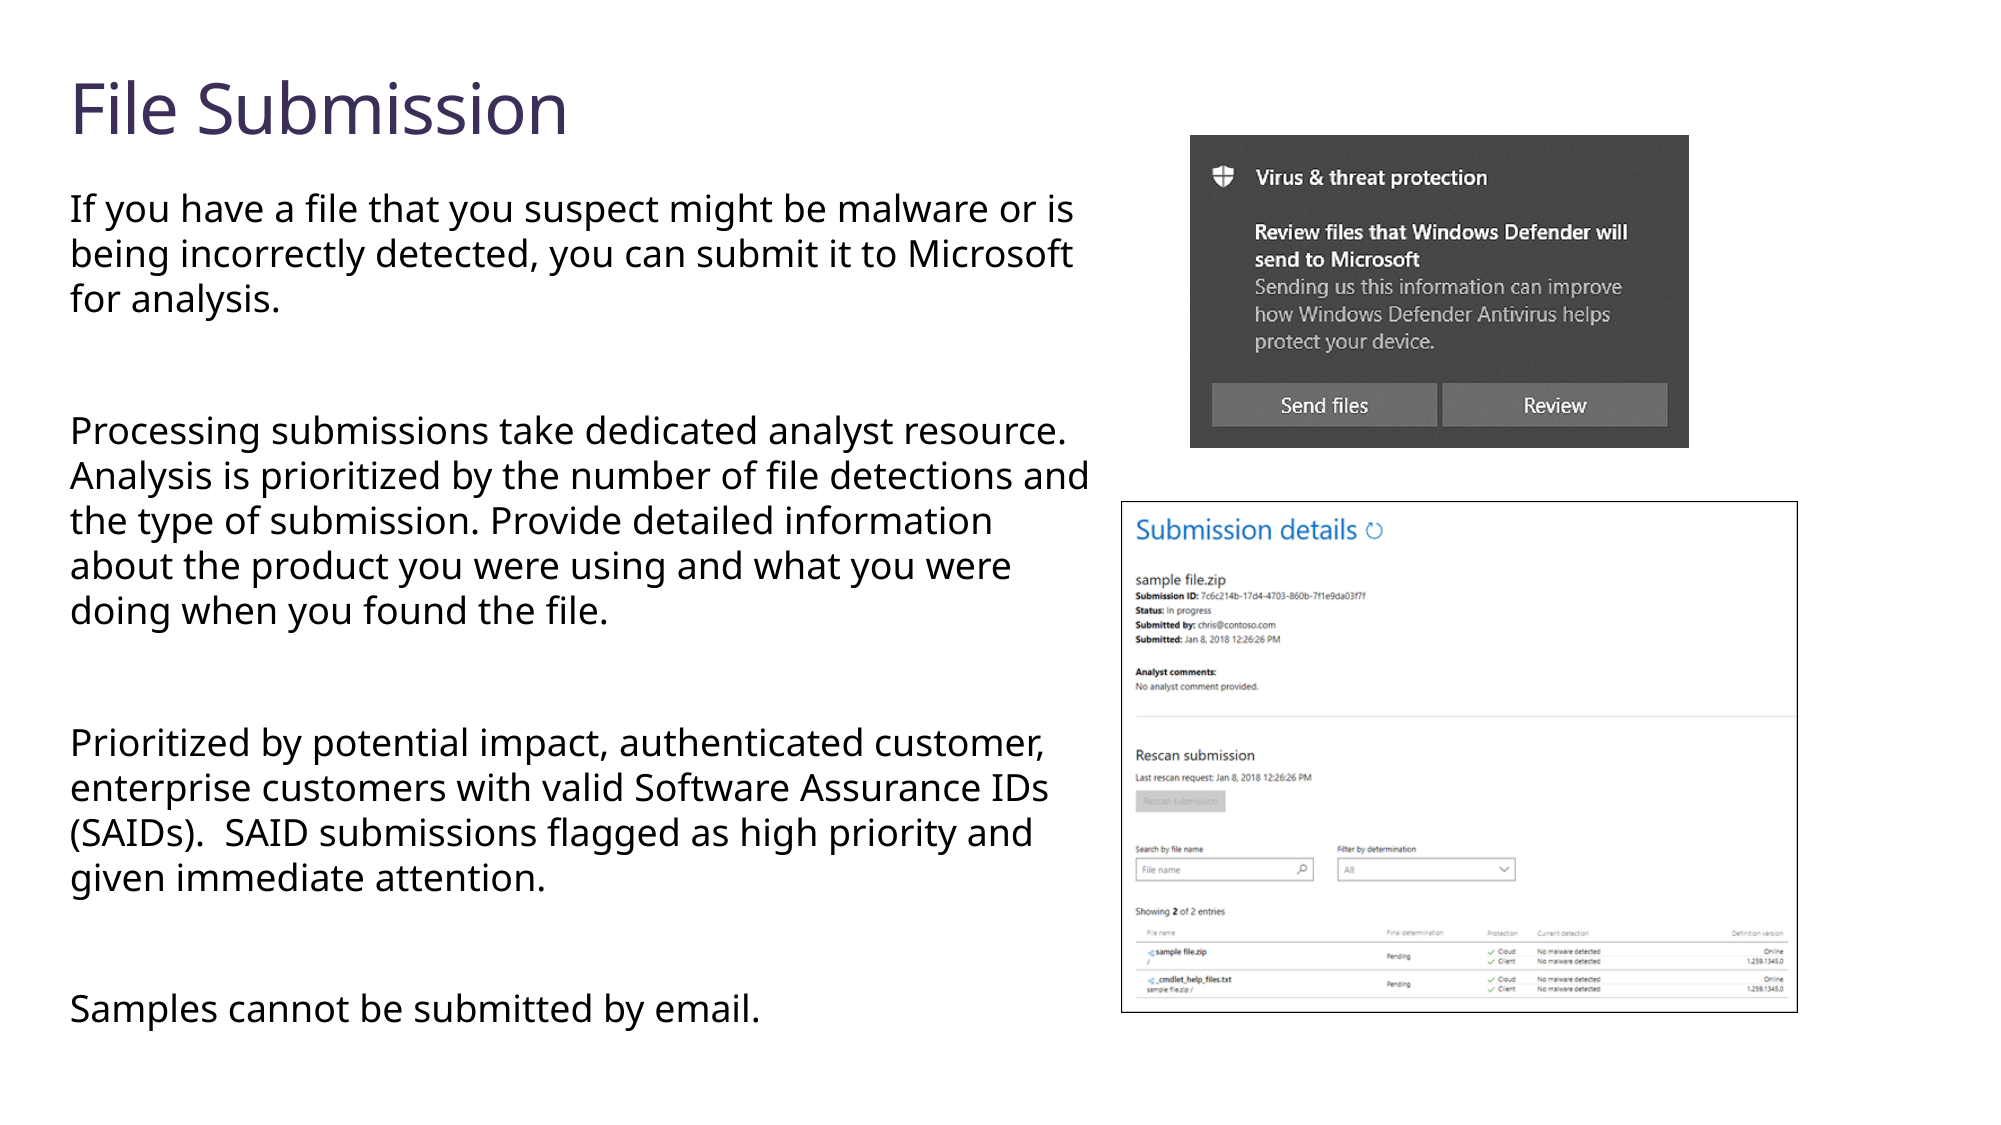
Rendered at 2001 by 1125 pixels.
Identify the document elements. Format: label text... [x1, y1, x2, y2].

list If you have a file that you suspect might be malware or is being incorrectly detected, you can submit it to Microsoft for analysis. Processing submissions take dedicated analyst resource. Analysis is prioritized by the number of file detections and the type of submission. Provide detailed information about the product you were using and what you were doing when you found the file. Prioritized by potential impact, authenticated customer, enterprise customers with valid Software Assurance IDs (SAIDs). SAID submissions flagged as high priority and given immediate attention. Samples cannot be submitted by email. https://www.microsoft.com/en-us/wdsi/filesubmission/ [69, 185, 1103, 351]
title File Submission [69, 36, 1514, 161]
picture [1121, 500, 1799, 1013]
picture [1190, 134, 1689, 449]
